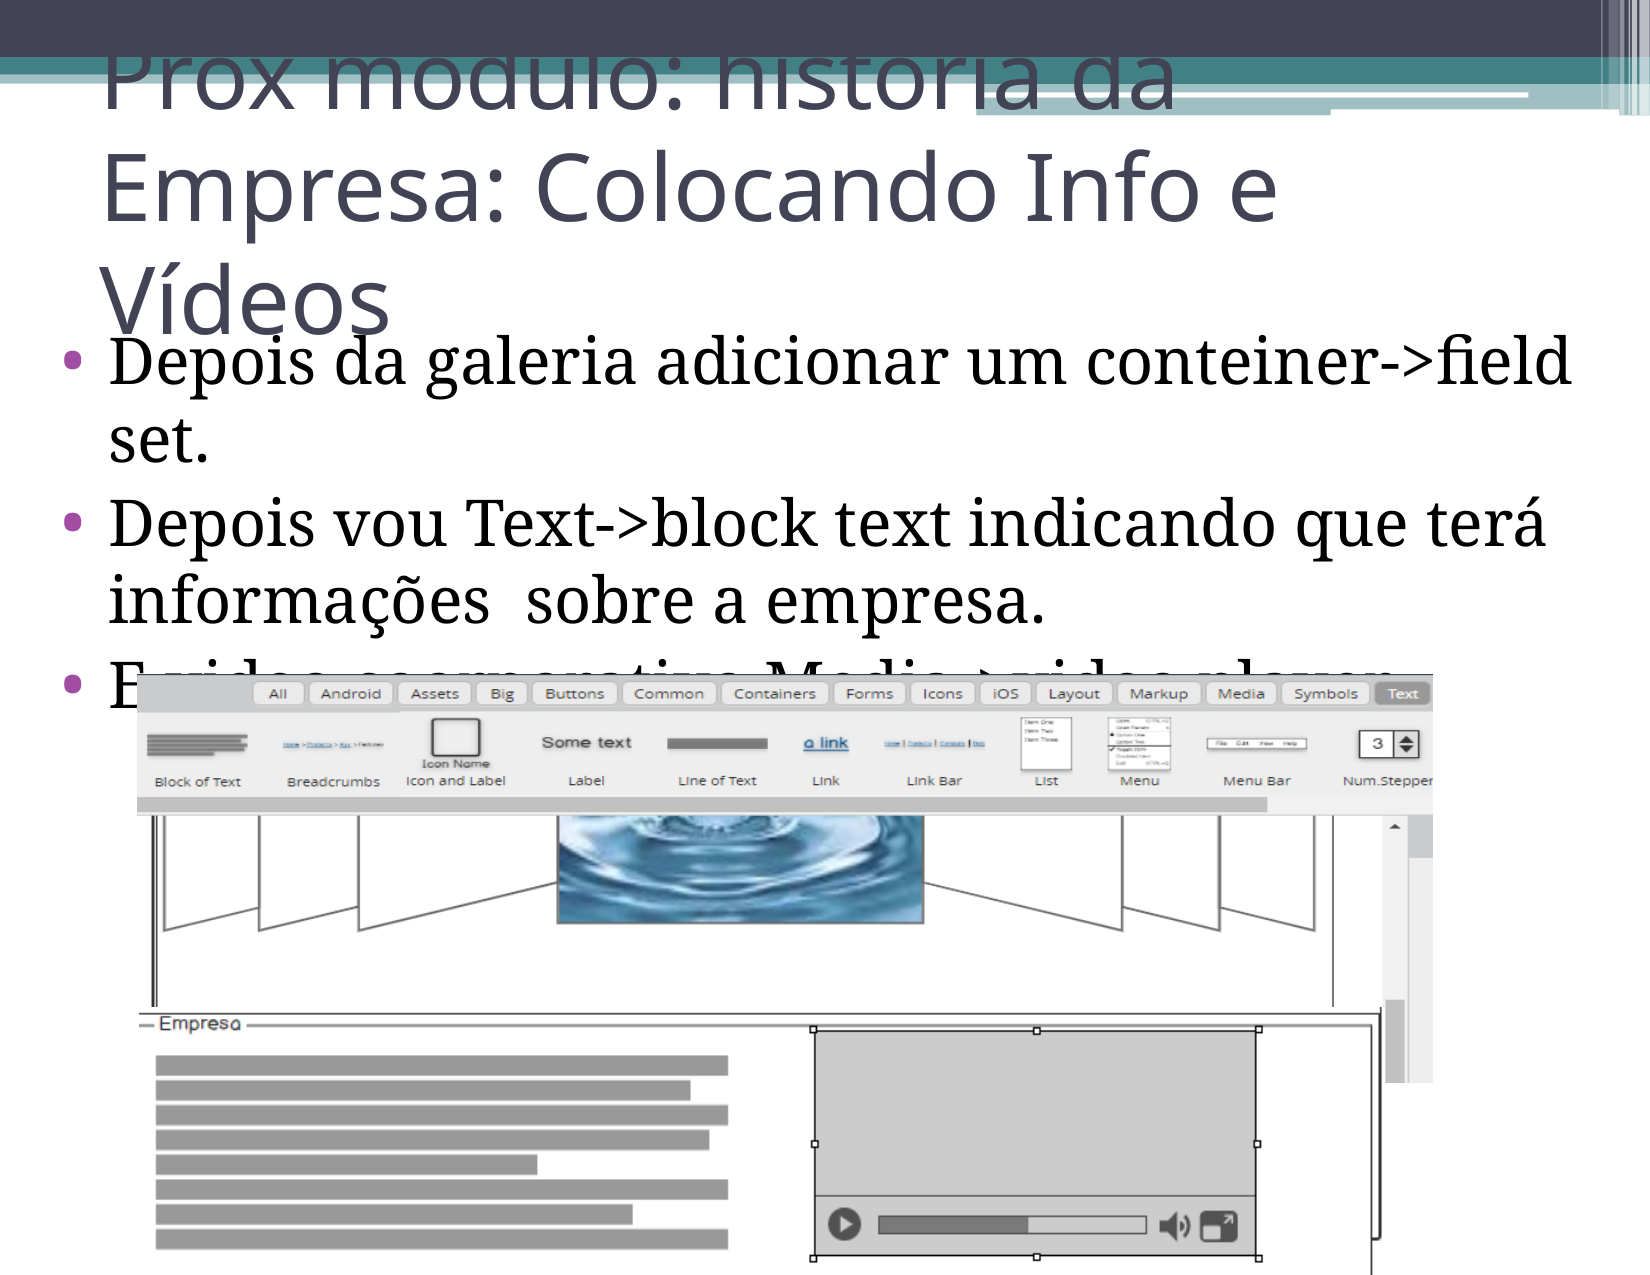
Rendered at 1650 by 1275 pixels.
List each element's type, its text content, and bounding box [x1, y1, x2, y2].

picture [137, 674, 1433, 1275]
title Prox modulo: história da Empresa: Colocando Info e Vídeos [82, 84, 1568, 284]
list Depois da galeria adicionar um conteiner->field set. Depois vou Text->block text indicando que terá informações sobre a empresa. E video coorporativo Media->video player [24, 311, 1650, 1223]
